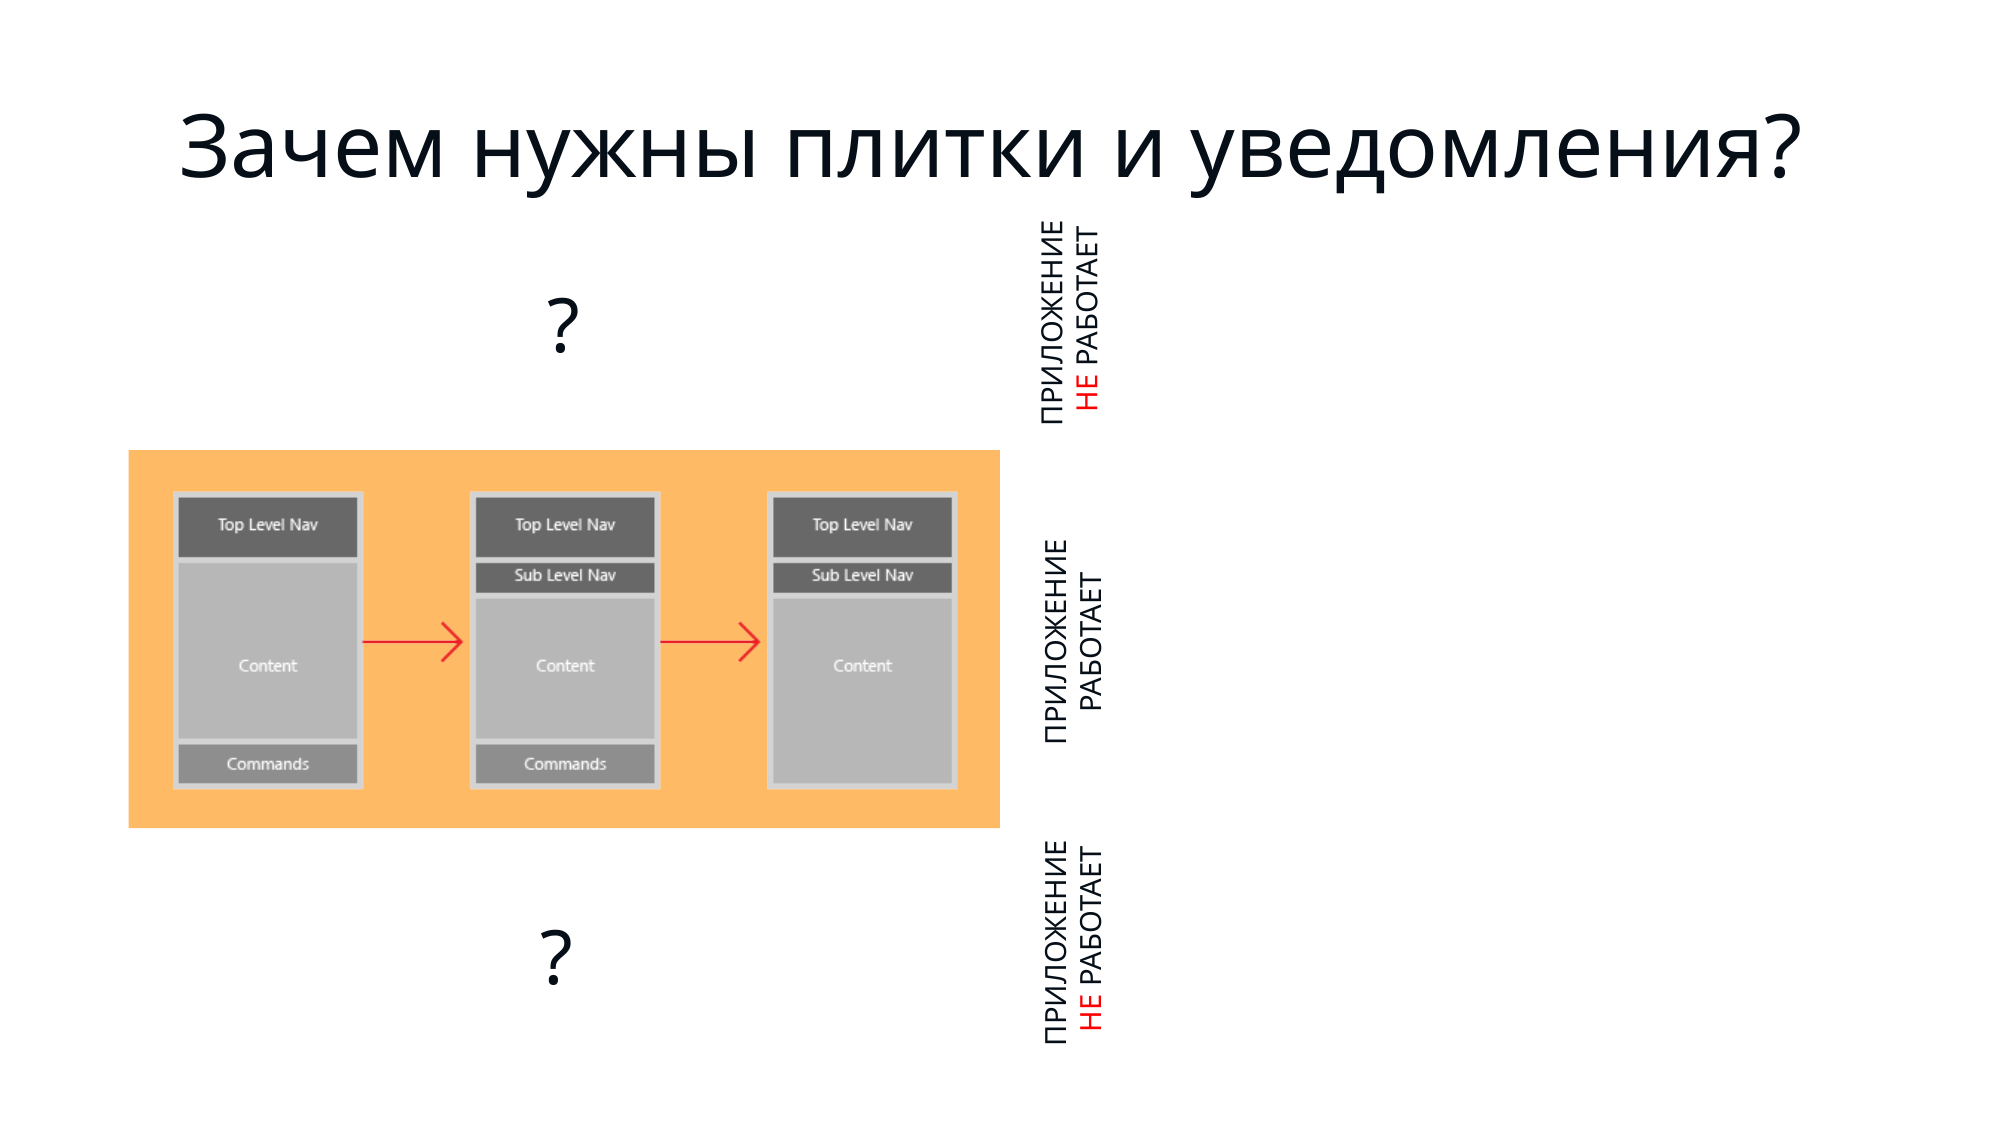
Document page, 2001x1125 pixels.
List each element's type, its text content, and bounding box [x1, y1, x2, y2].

text_box [127, 449, 524, 829]
title Зачем нужны плитки и уведомления? [173, 90, 1863, 209]
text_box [524, 208, 1116, 1058]
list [173, 479, 524, 805]
